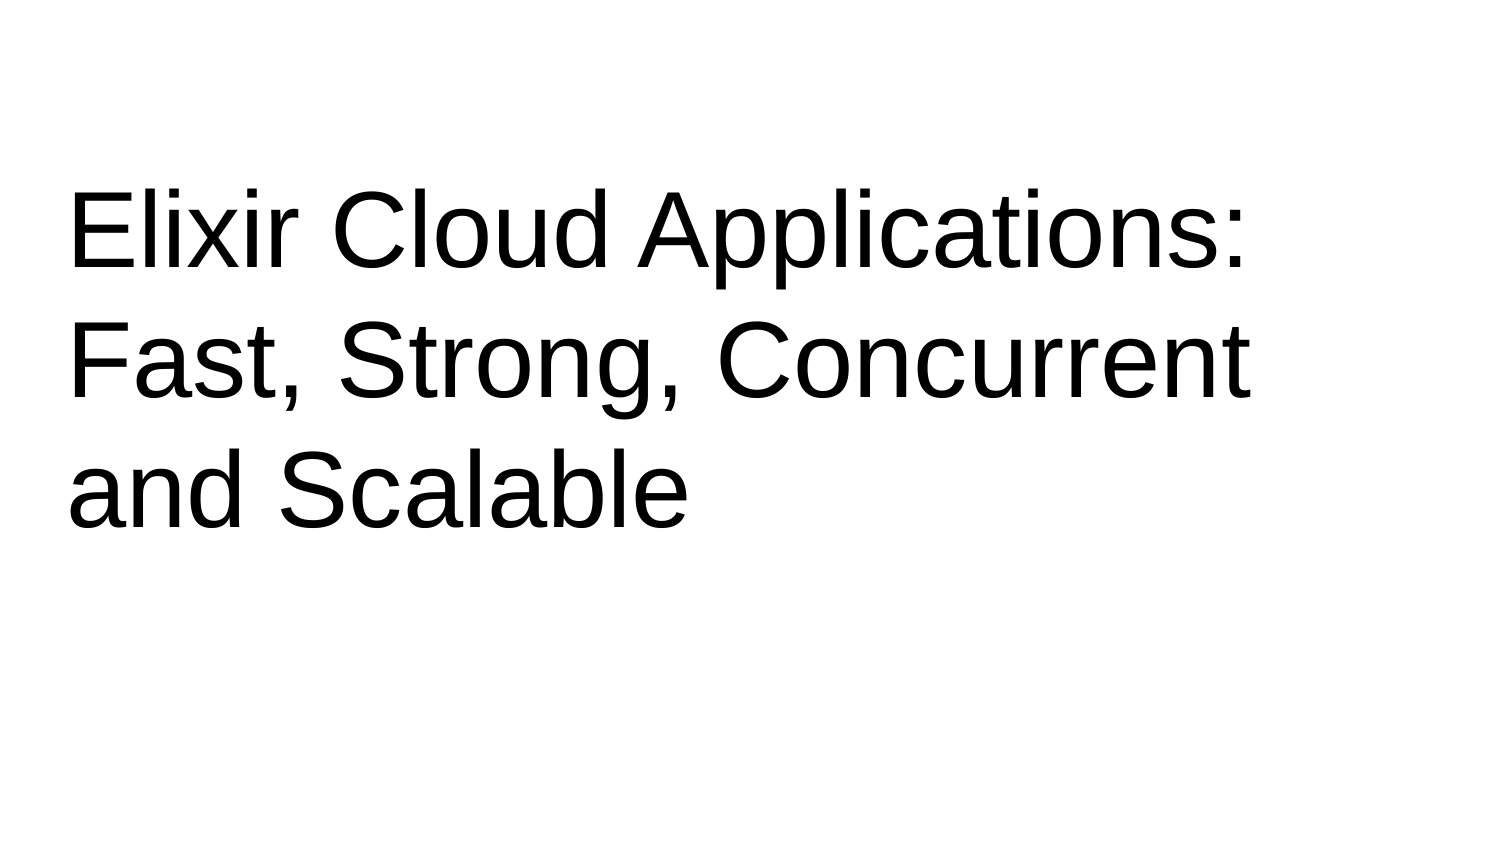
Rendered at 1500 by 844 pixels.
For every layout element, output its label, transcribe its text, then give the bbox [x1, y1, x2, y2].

title Elixir Cloud Applications: Fast, Strong, Concurrent and Scalable [51, 122, 1449, 565]
